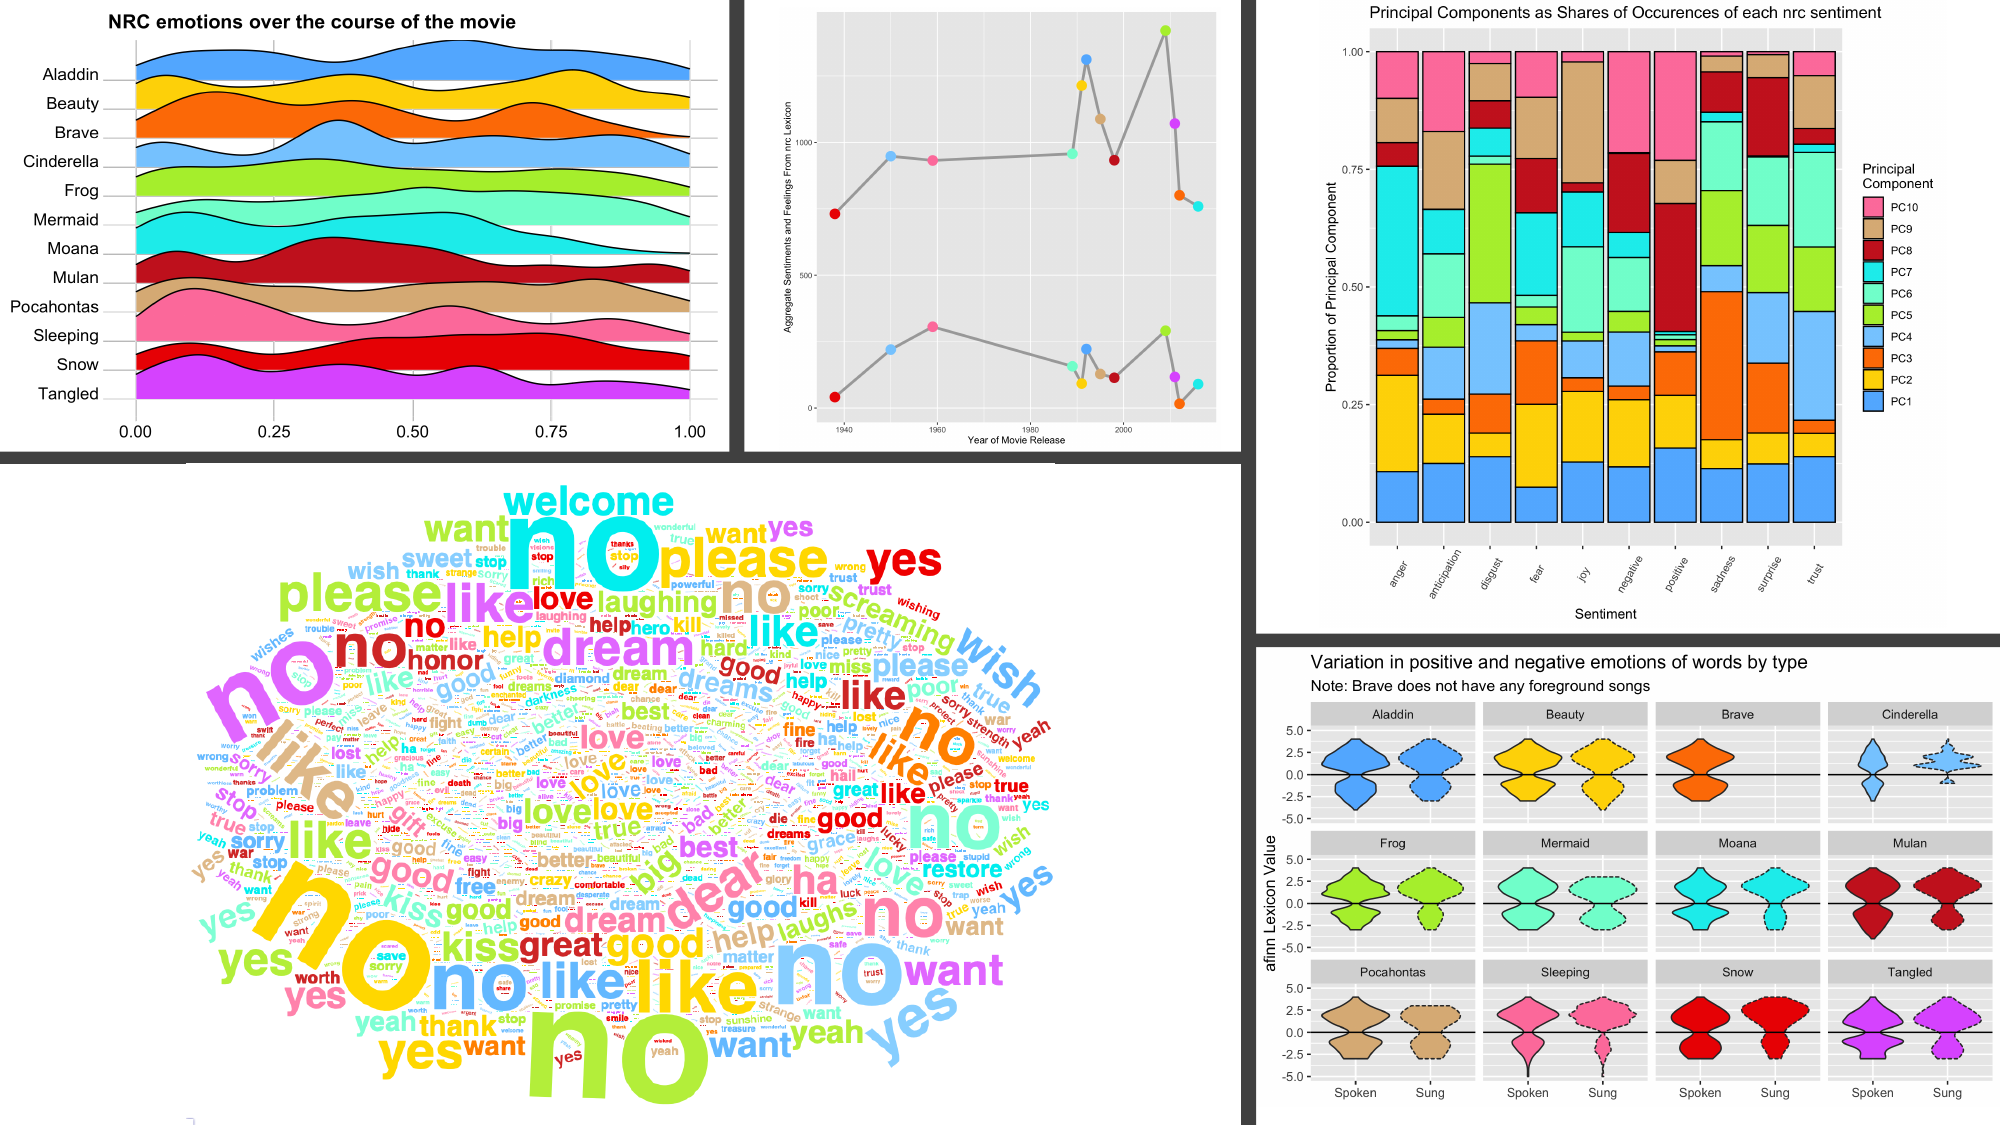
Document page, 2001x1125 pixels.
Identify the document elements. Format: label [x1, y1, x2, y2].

text_box [1240, 633, 2000, 648]
picture [0, 3, 737, 450]
picture [779, 7, 1221, 450]
text_box [1240, 648, 1257, 1125]
picture [186, 463, 1055, 1125]
text_box [728, 0, 745, 458]
text_box [0, 451, 1240, 465]
picture [1256, 647, 2000, 1107]
picture [1319, 0, 1947, 628]
text_box [1240, 0, 1257, 633]
